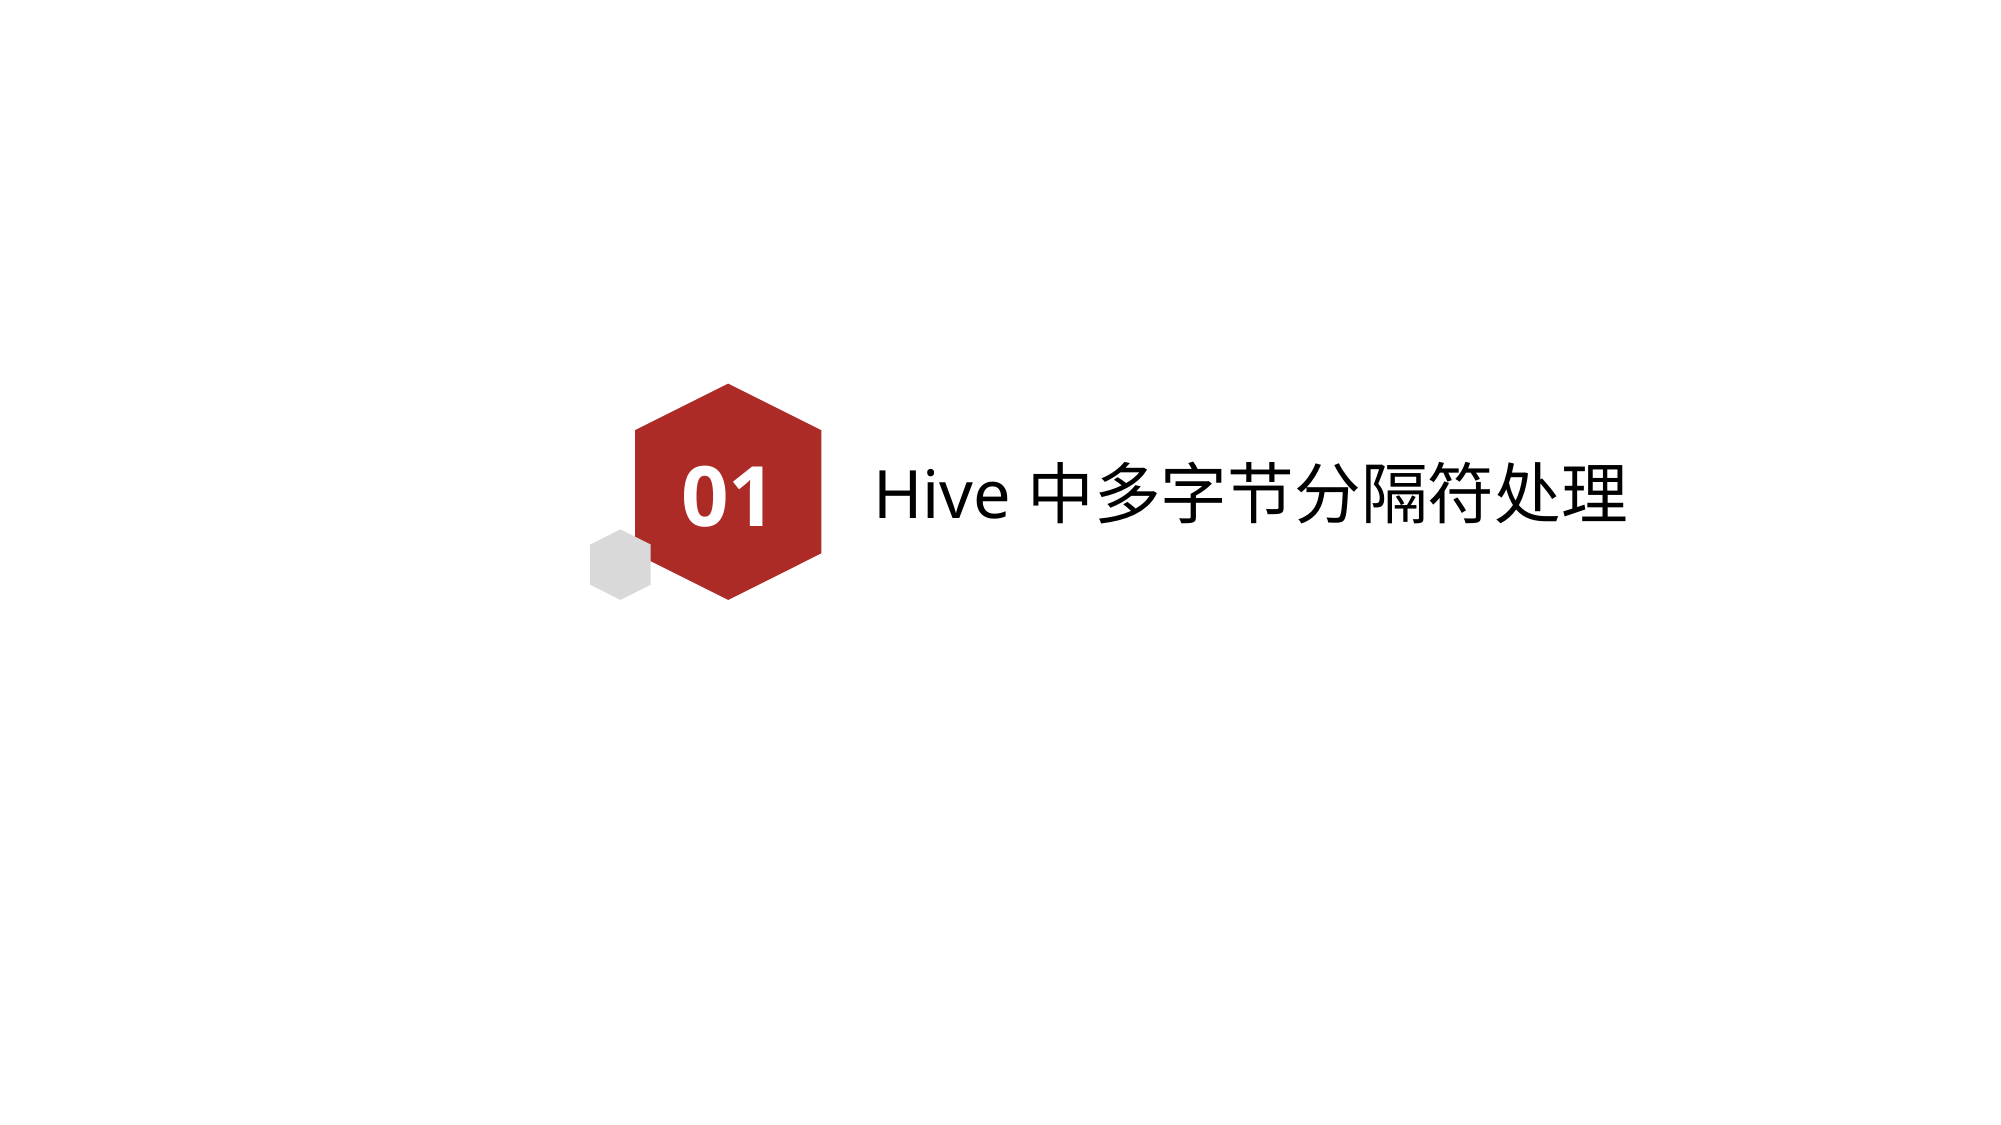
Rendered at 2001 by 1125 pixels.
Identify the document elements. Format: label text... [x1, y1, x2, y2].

title Hive中多字节分隔符处理 [858, 453, 1950, 672]
list 01 [636, 404, 822, 594]
